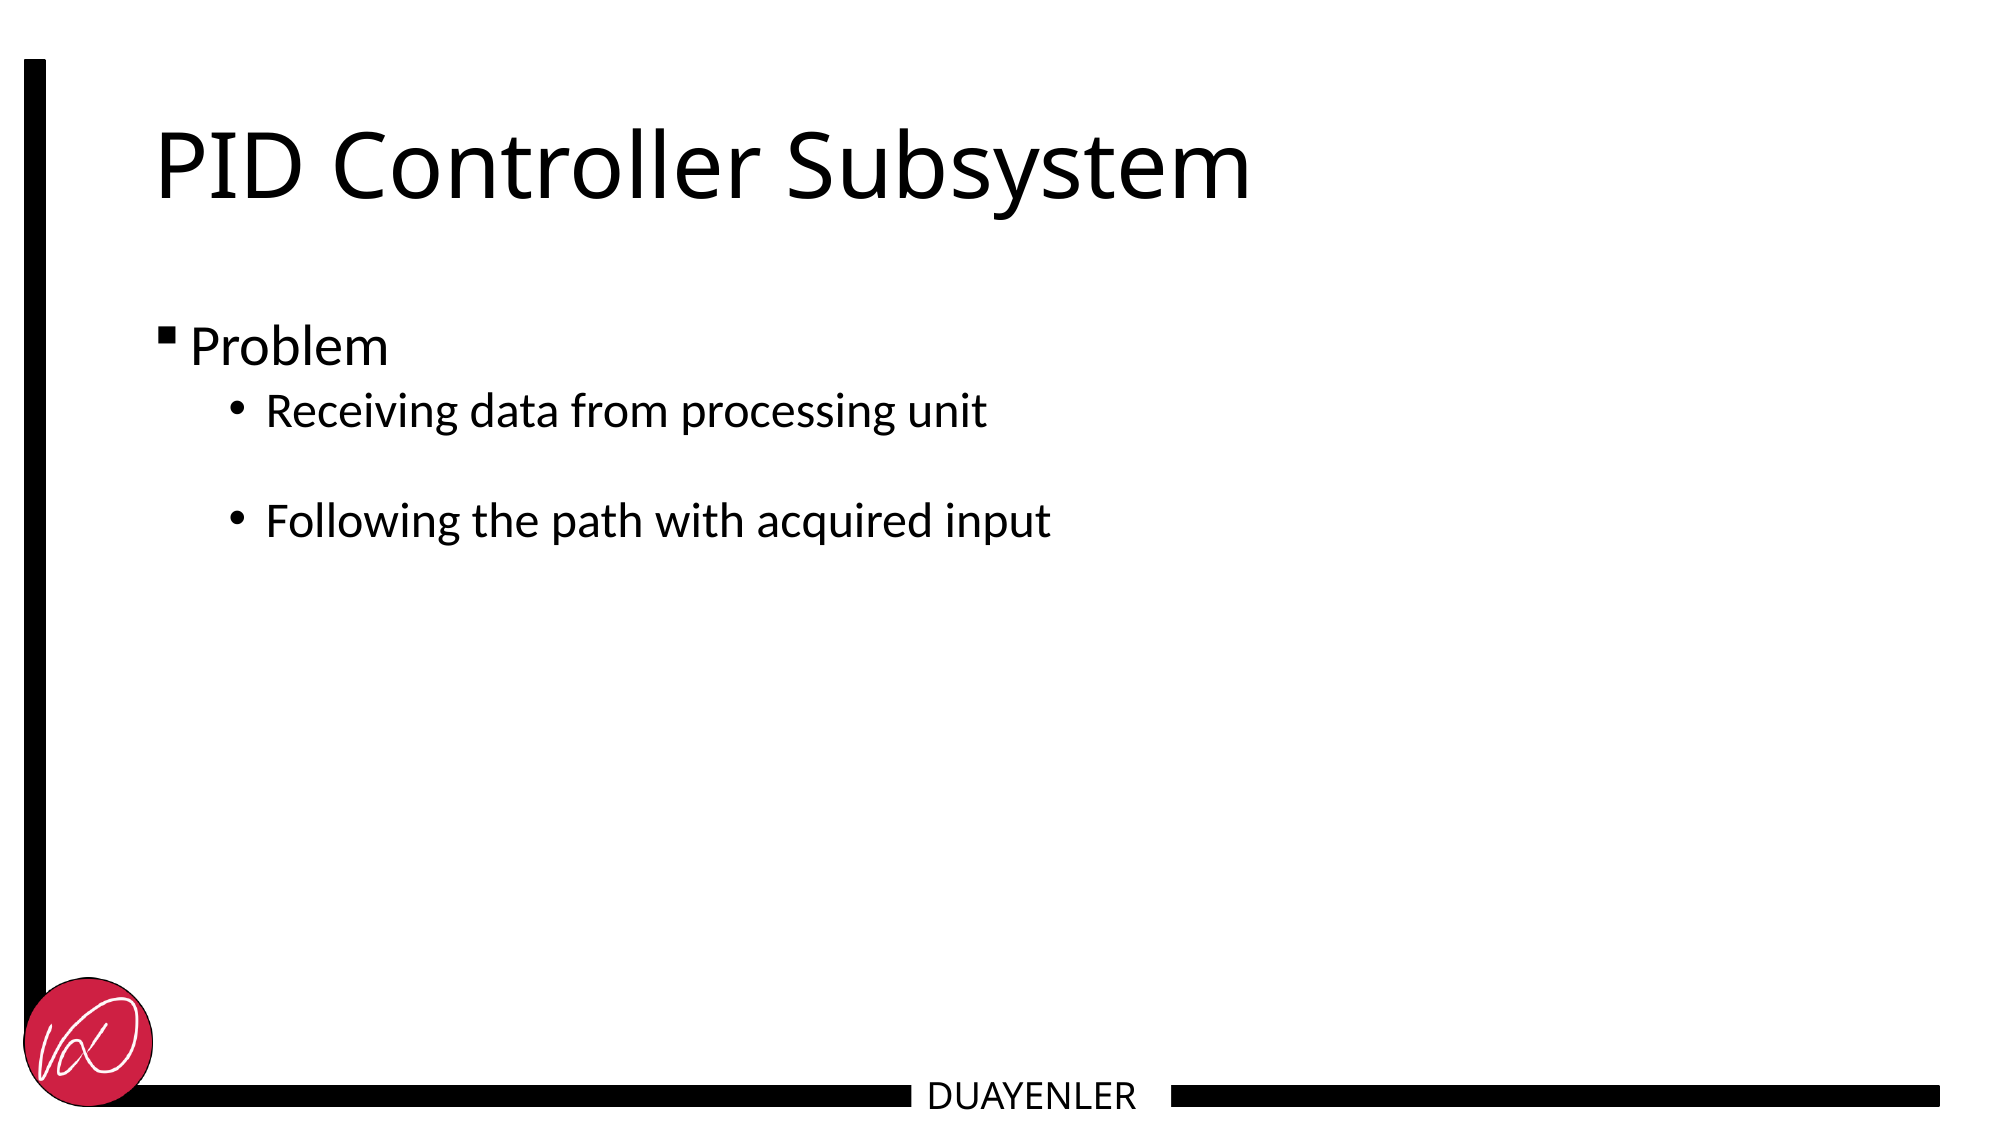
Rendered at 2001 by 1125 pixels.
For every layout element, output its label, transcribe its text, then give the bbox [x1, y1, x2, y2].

picture [23, 977, 153, 1107]
text_box Problem Receiving data from processing unit Following the path with acquired input [138, 299, 1864, 1014]
text_box [153, 1085, 911, 1107]
text_box [1172, 1085, 1940, 1107]
text_box [24, 59, 46, 977]
text_box DUAYENLER [911, 1064, 1172, 1125]
text_box PID Controller Subsystem [138, 60, 1864, 278]
